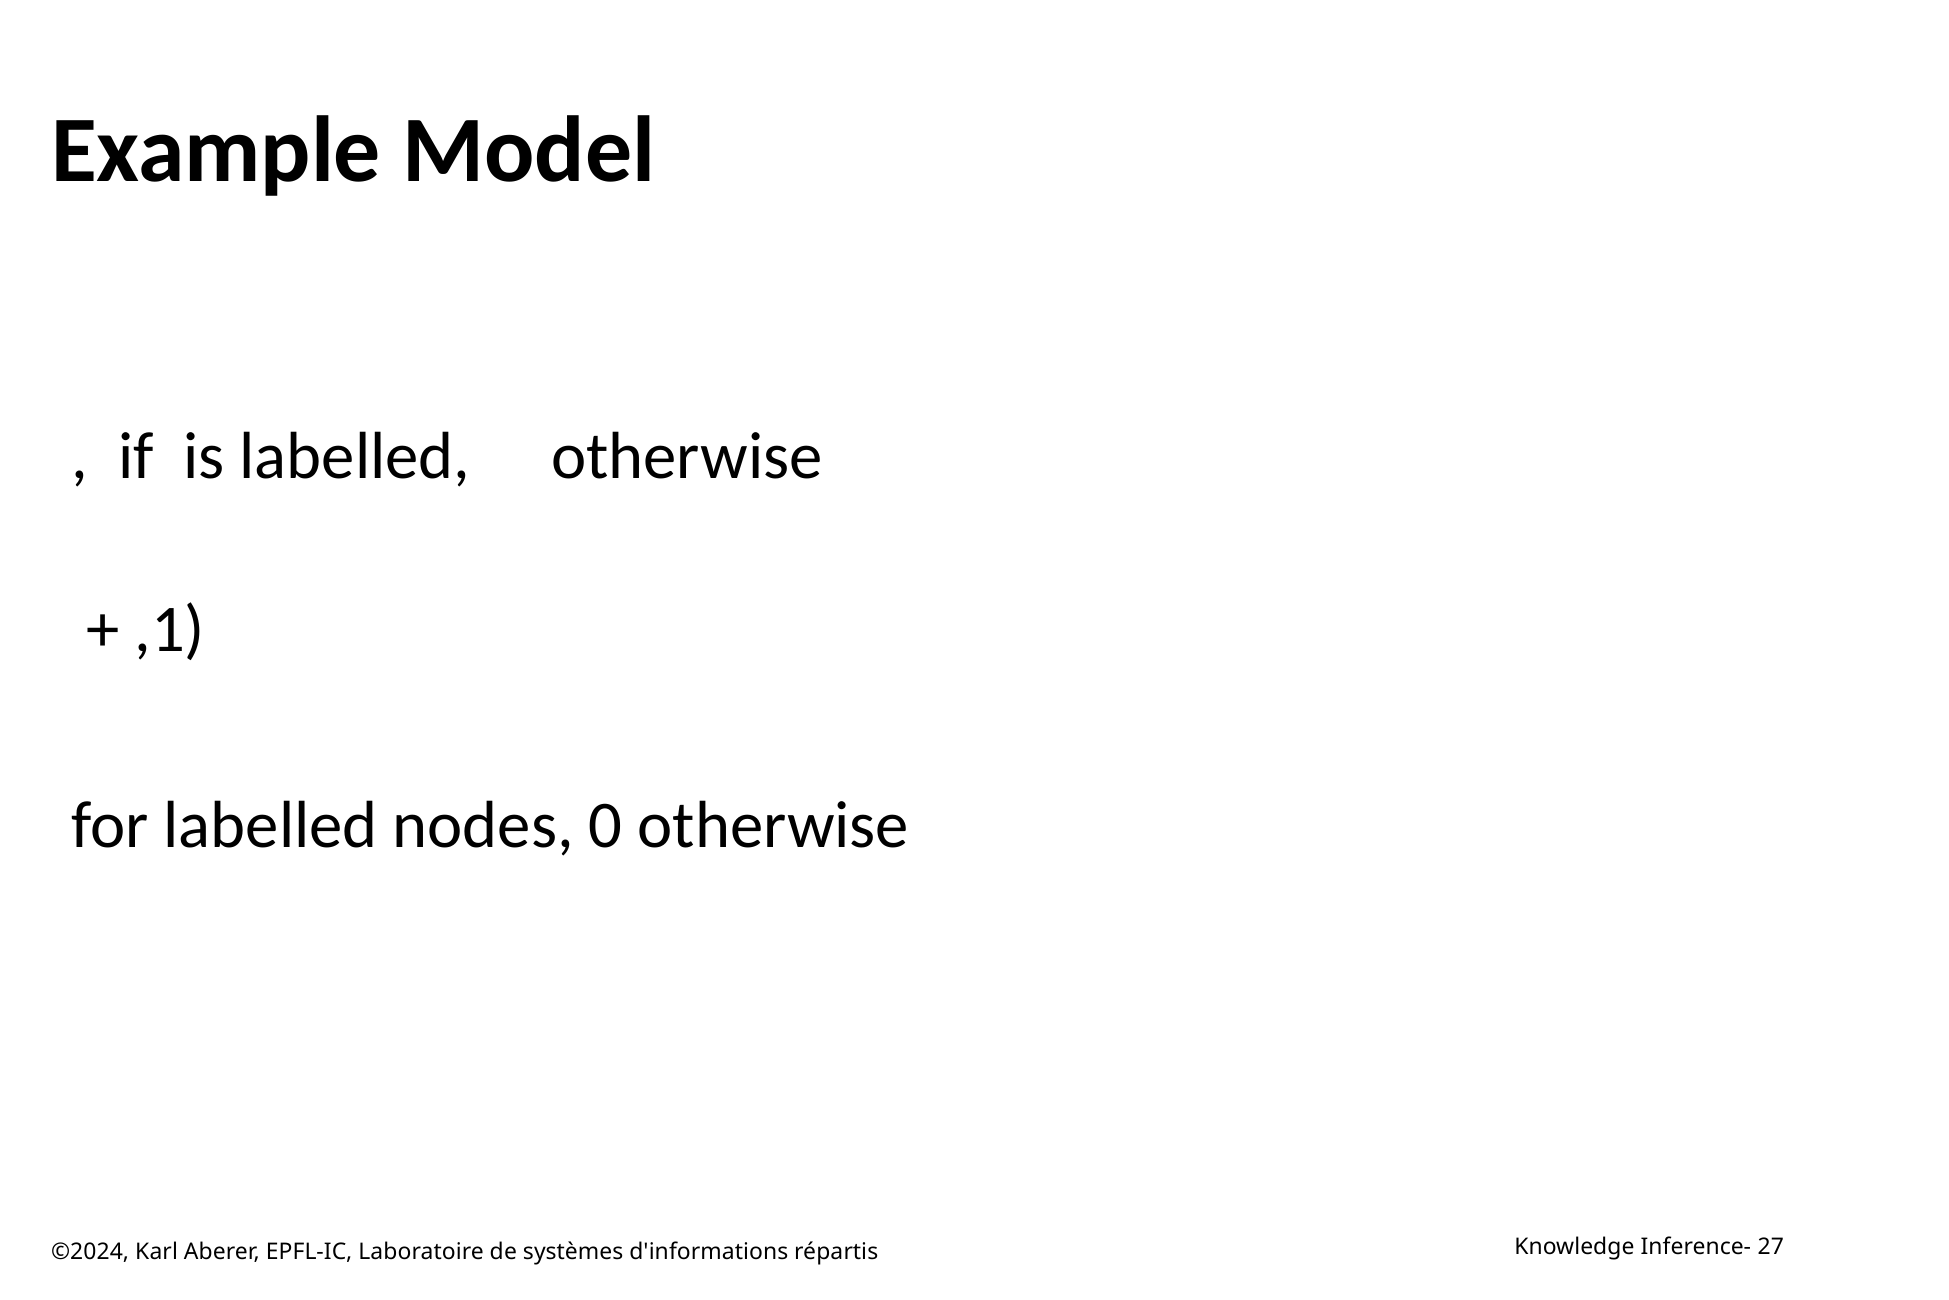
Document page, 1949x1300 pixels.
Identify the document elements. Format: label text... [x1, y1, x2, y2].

footer ©2024, Karl Aberer, EPFL-IC, Laboratoire de systèmes d'informations répartis [32, 1227, 1284, 1271]
title Example Model [32, 57, 1803, 232]
